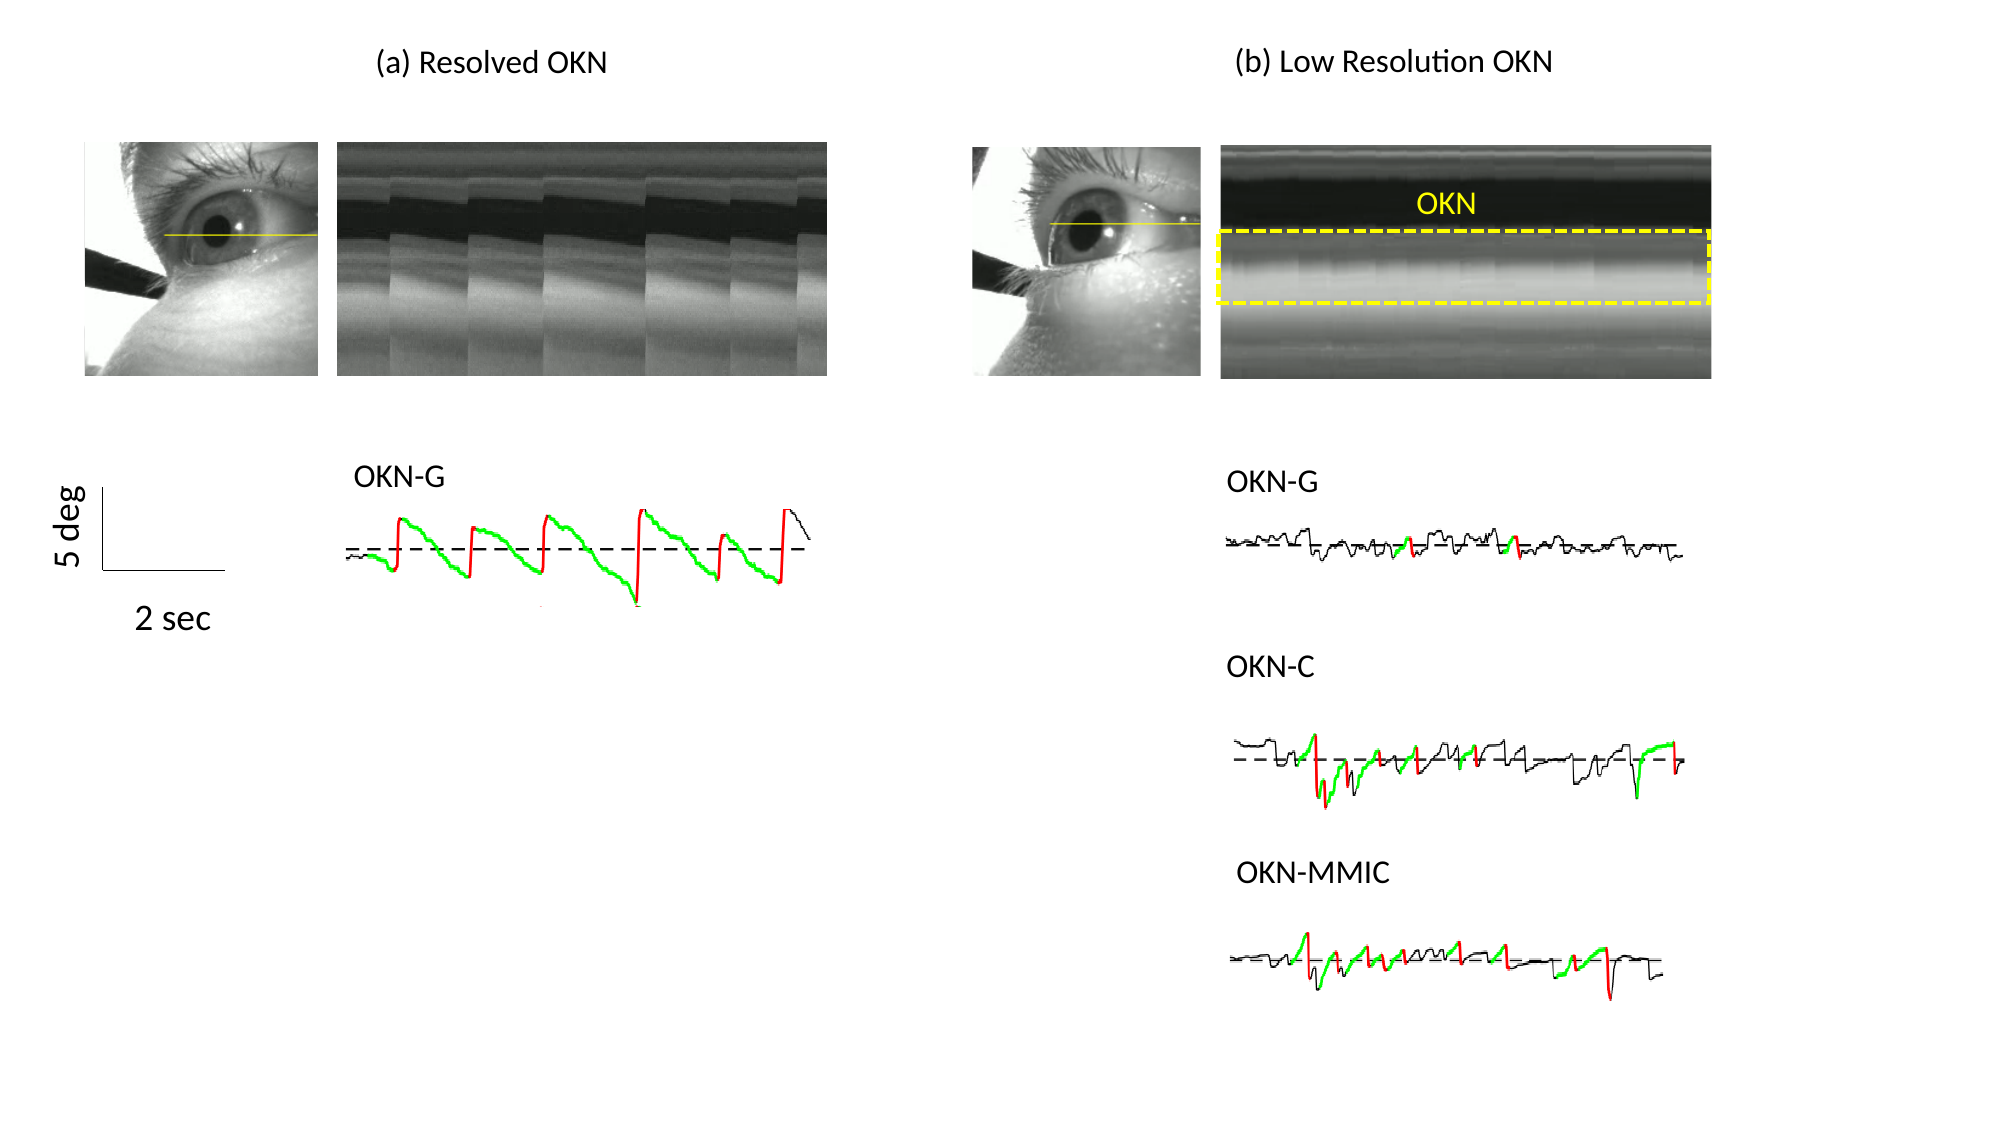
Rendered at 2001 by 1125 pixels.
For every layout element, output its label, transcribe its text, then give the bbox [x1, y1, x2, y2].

picture [1220, 721, 1690, 828]
picture [1194, 500, 1706, 581]
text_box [1218, 145, 1712, 379]
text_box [33, 470, 227, 647]
picture [1216, 894, 1686, 1026]
text_box (a) Resolved OKN [360, 32, 624, 88]
picture [972, 147, 1201, 376]
text_box OKN-G [338, 446, 461, 502]
text_box OKN-MMIC [1221, 842, 1406, 894]
picture [328, 509, 822, 607]
text_box (b) Low Resolution OKN [1219, 31, 1569, 87]
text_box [84, 142, 853, 376]
text_box OKN-G [1211, 451, 1334, 500]
text_box OKN-C [1211, 636, 1331, 692]
